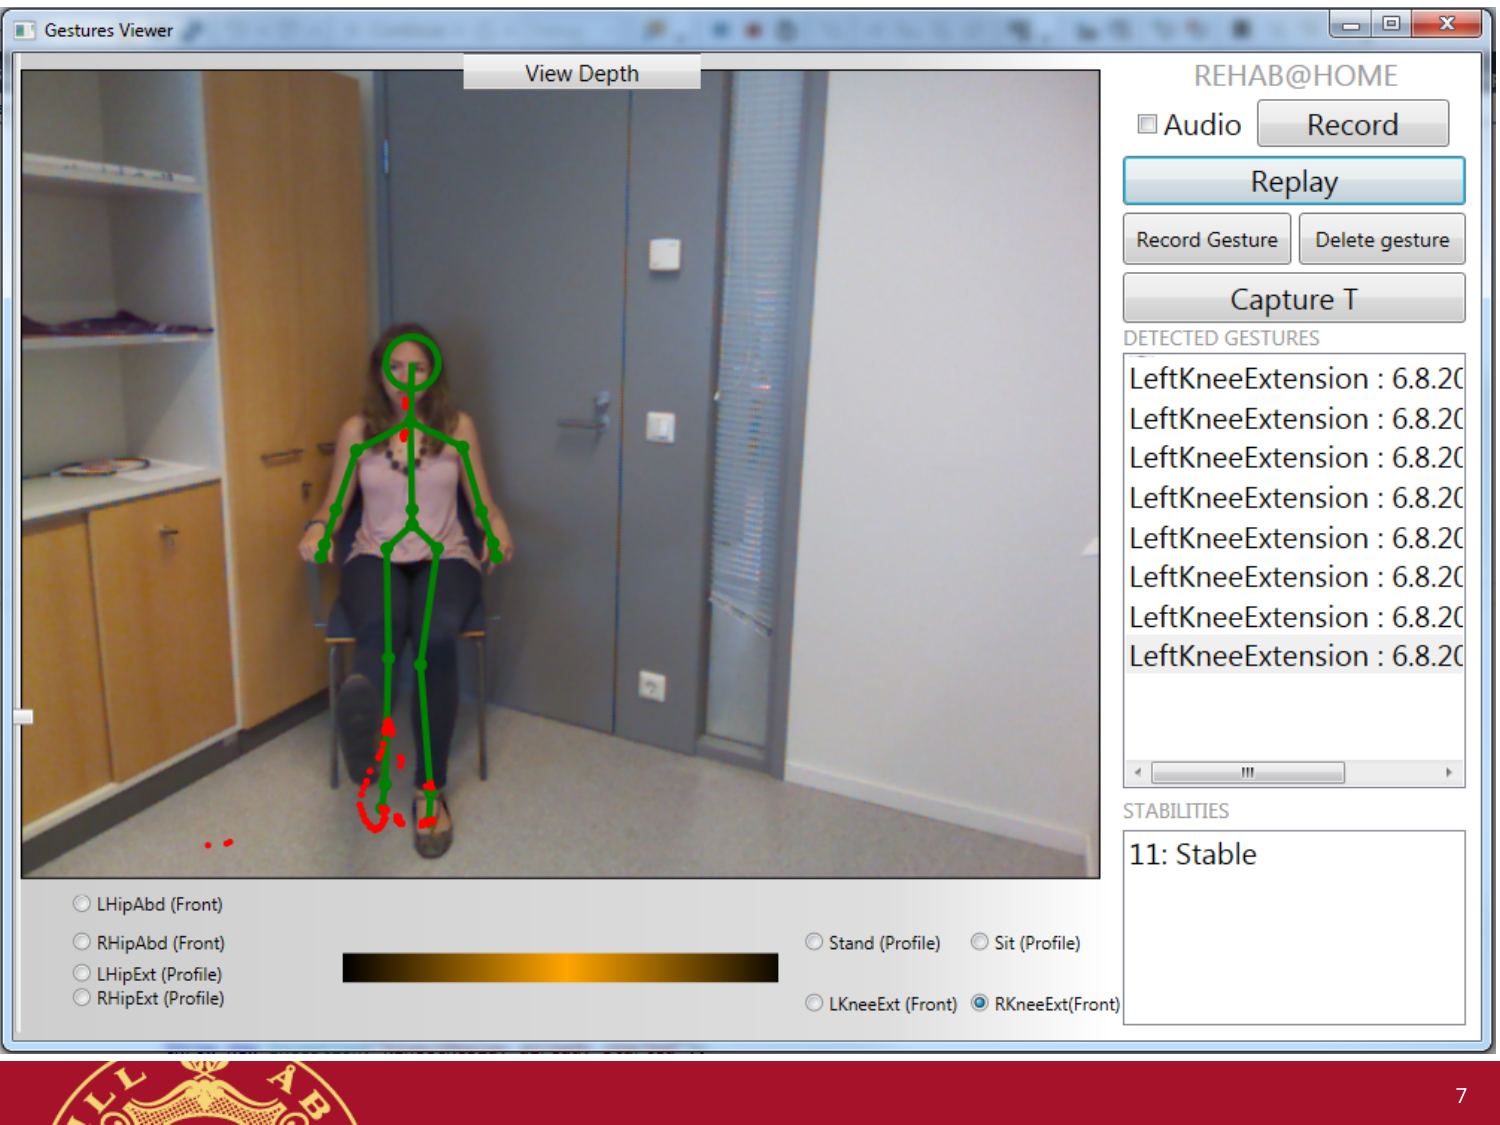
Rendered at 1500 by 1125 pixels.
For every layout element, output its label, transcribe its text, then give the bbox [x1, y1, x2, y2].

picture [0, 1061, 1500, 1125]
slide_number 7 [1411, 1074, 1483, 1106]
picture [0, 7, 1496, 1055]
